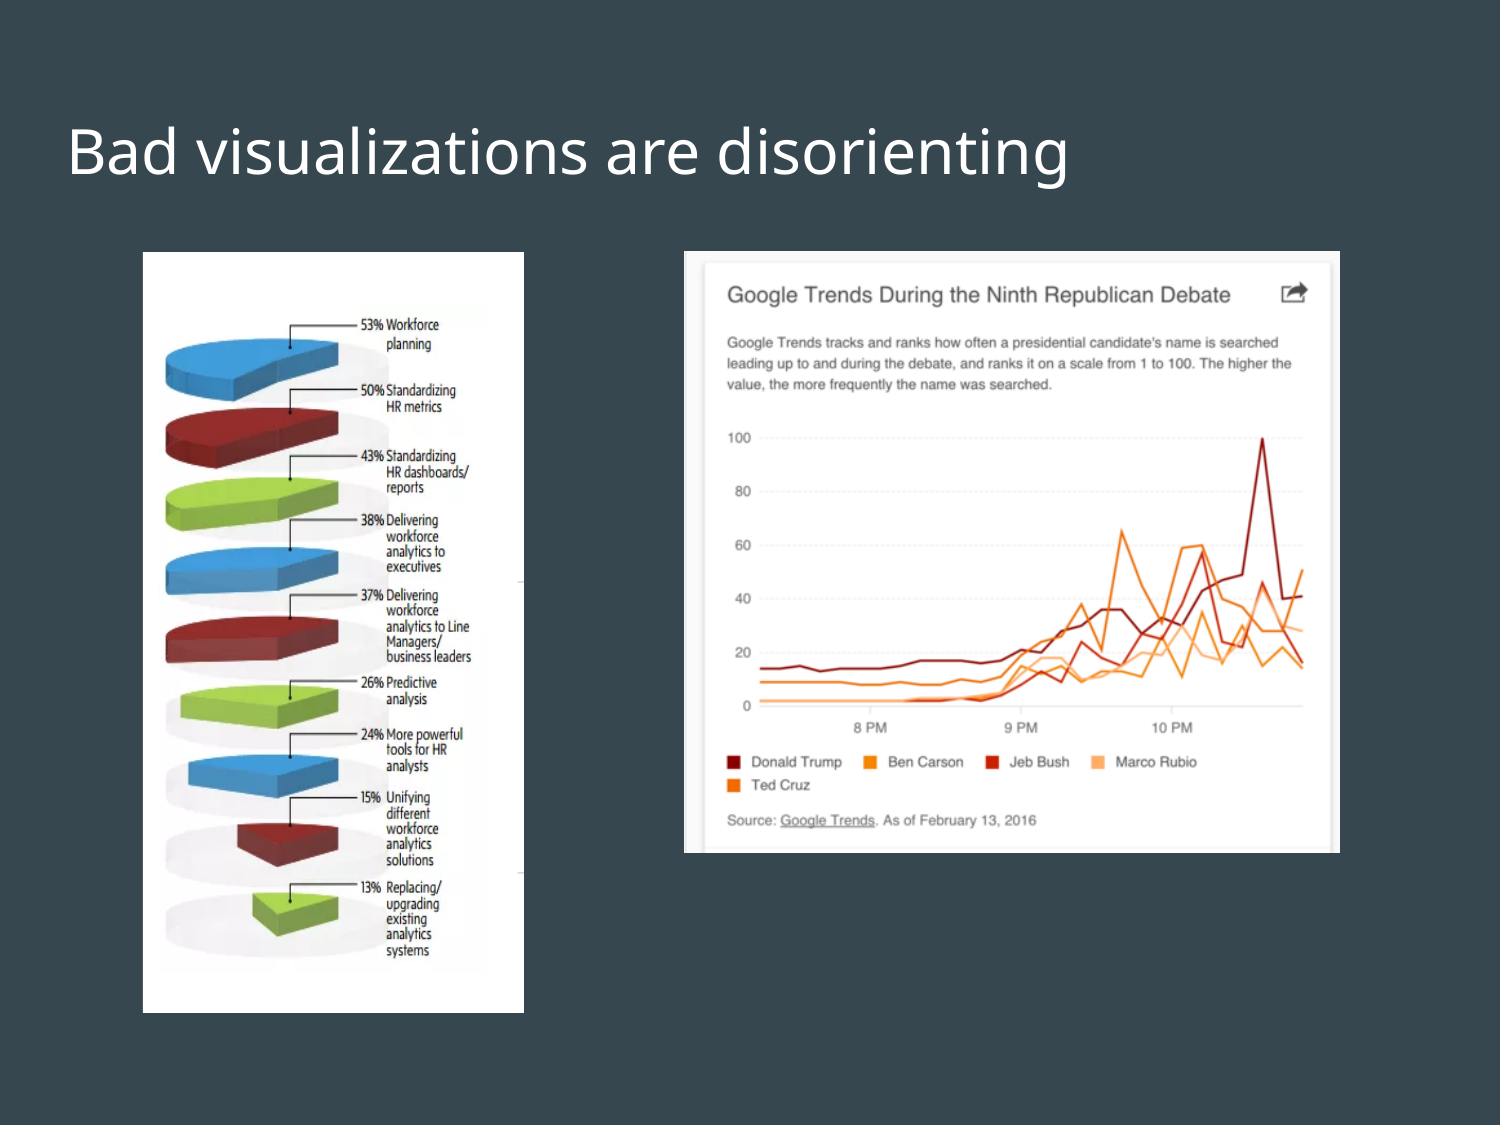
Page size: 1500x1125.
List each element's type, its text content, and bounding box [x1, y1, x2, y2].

picture [142, 251, 532, 1040]
title Bad visualizations are disorienting [51, 97, 1449, 223]
picture [684, 251, 1340, 854]
